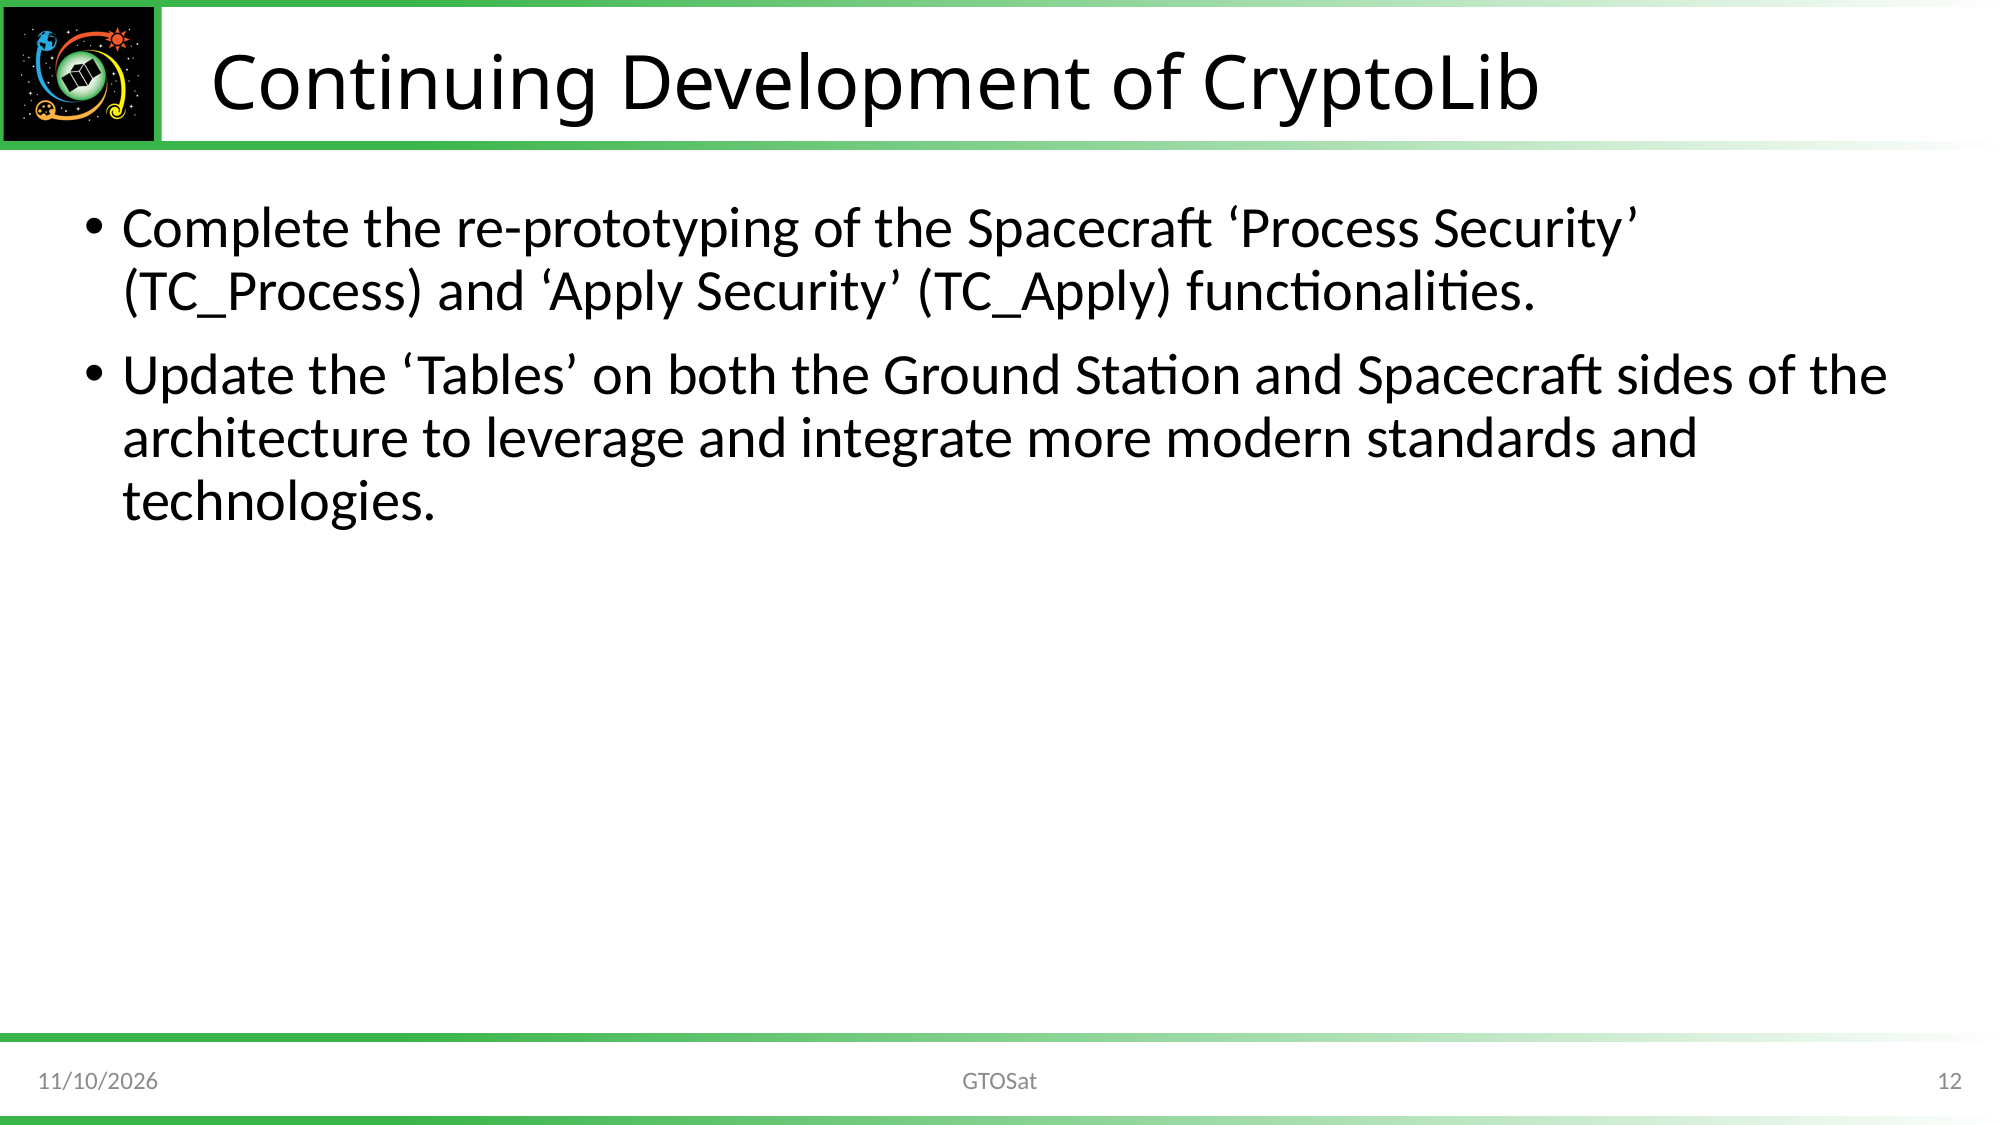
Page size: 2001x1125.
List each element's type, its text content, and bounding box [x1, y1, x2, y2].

slide_number 12 [1527, 1049, 1978, 1110]
title Continuing Development of CryptoLib [195, 34, 1897, 136]
list Complete the re-prototyping of the Spacecraft ‘Process Security’ (TC_Process) and ‘Apply Security’ (TC_Apply) functionalities. Update the ‘Tables’ on both the Ground Station and Spacecraft sides of the architecture to leverage and integrate more modern standards and technologies. [69, 189, 1931, 1013]
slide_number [22, 1049, 473, 1110]
picture [21, 23, 143, 125]
footer GTOSat [662, 1050, 1338, 1110]
